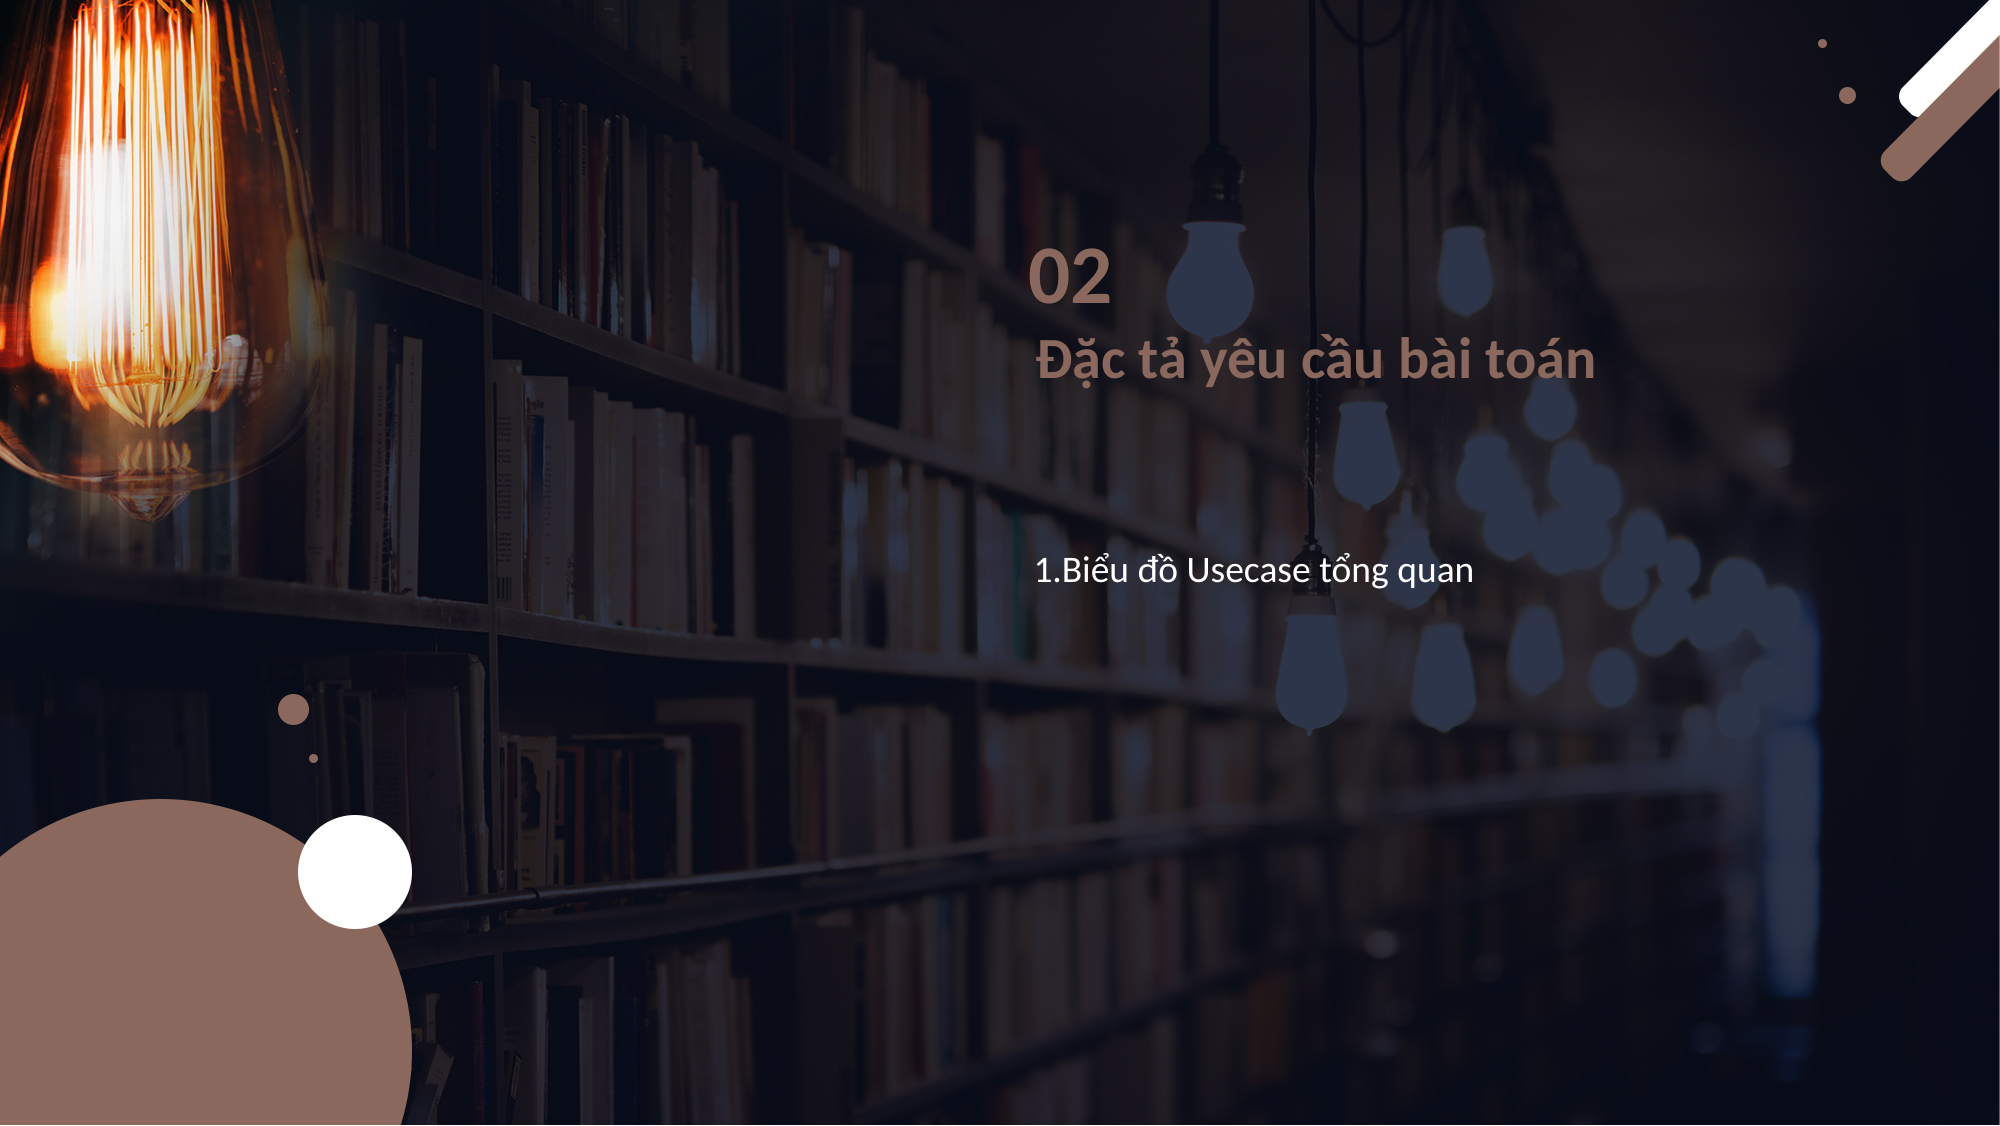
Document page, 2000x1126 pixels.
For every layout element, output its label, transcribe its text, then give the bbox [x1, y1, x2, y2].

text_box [1012, 212, 1689, 436]
picture [0, 0, 2000, 1125]
text_box Biểu đồ Usecase tổng quan [1018, 492, 1685, 598]
